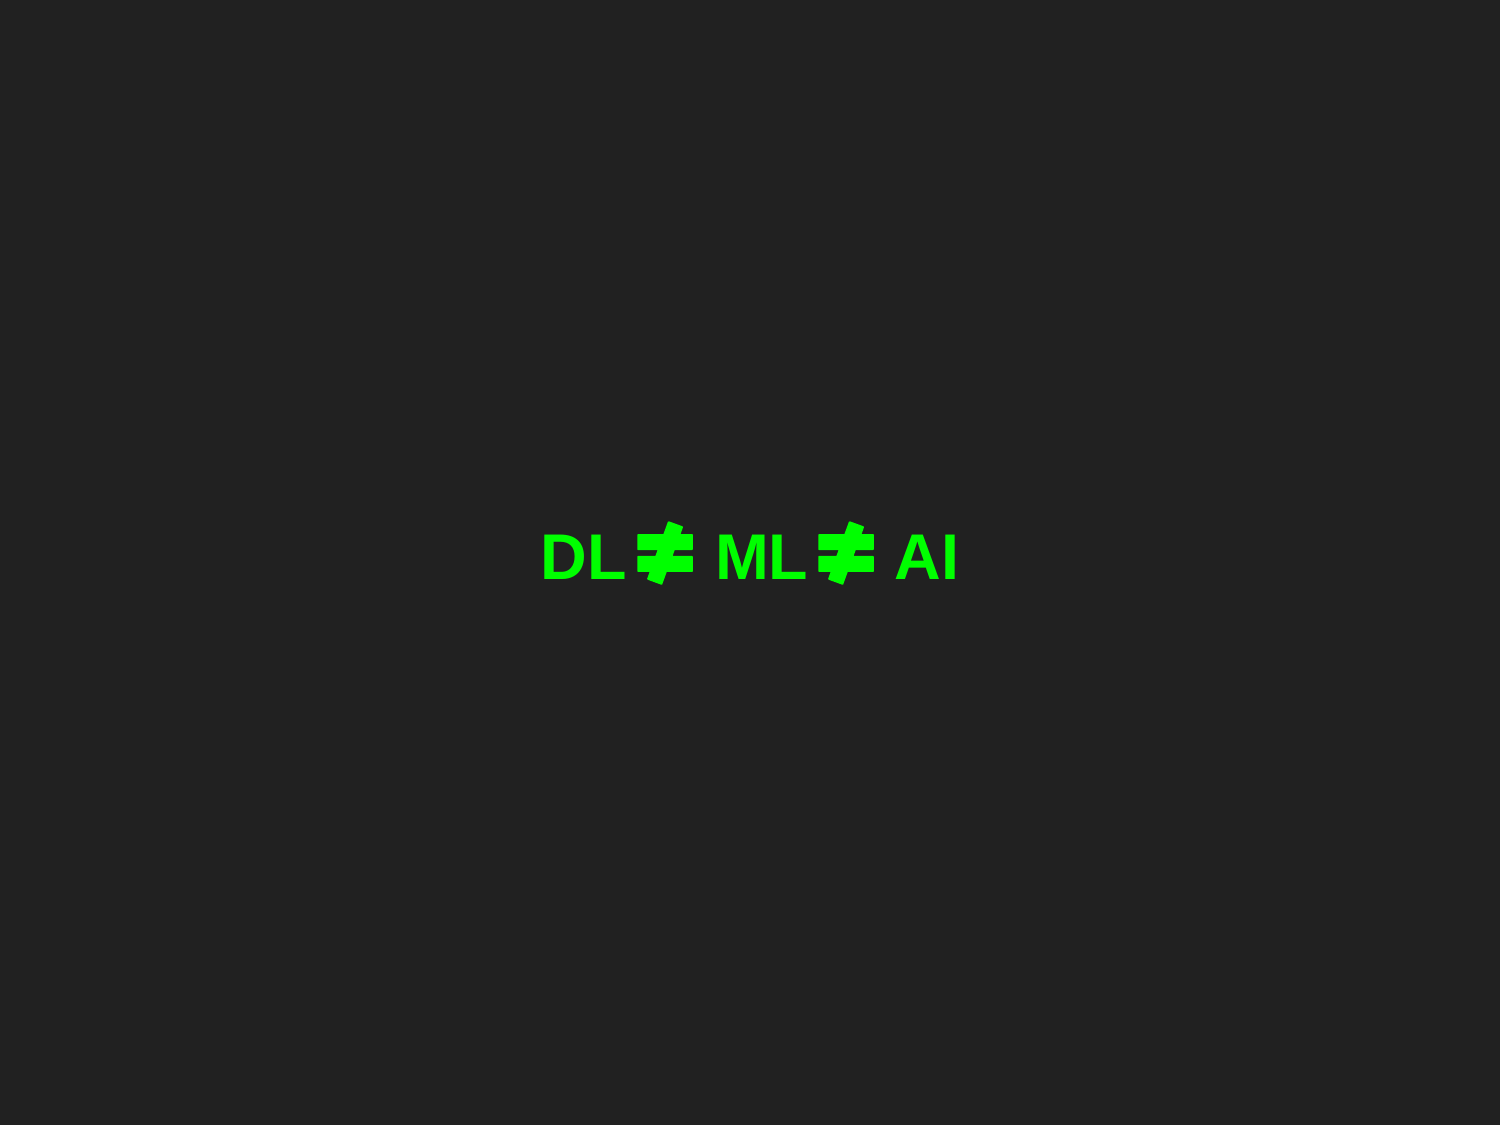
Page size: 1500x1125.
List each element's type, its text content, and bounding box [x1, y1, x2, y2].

title DL ML AI [51, 499, 1449, 626]
text_box [638, 522, 693, 584]
text_box [819, 522, 874, 584]
